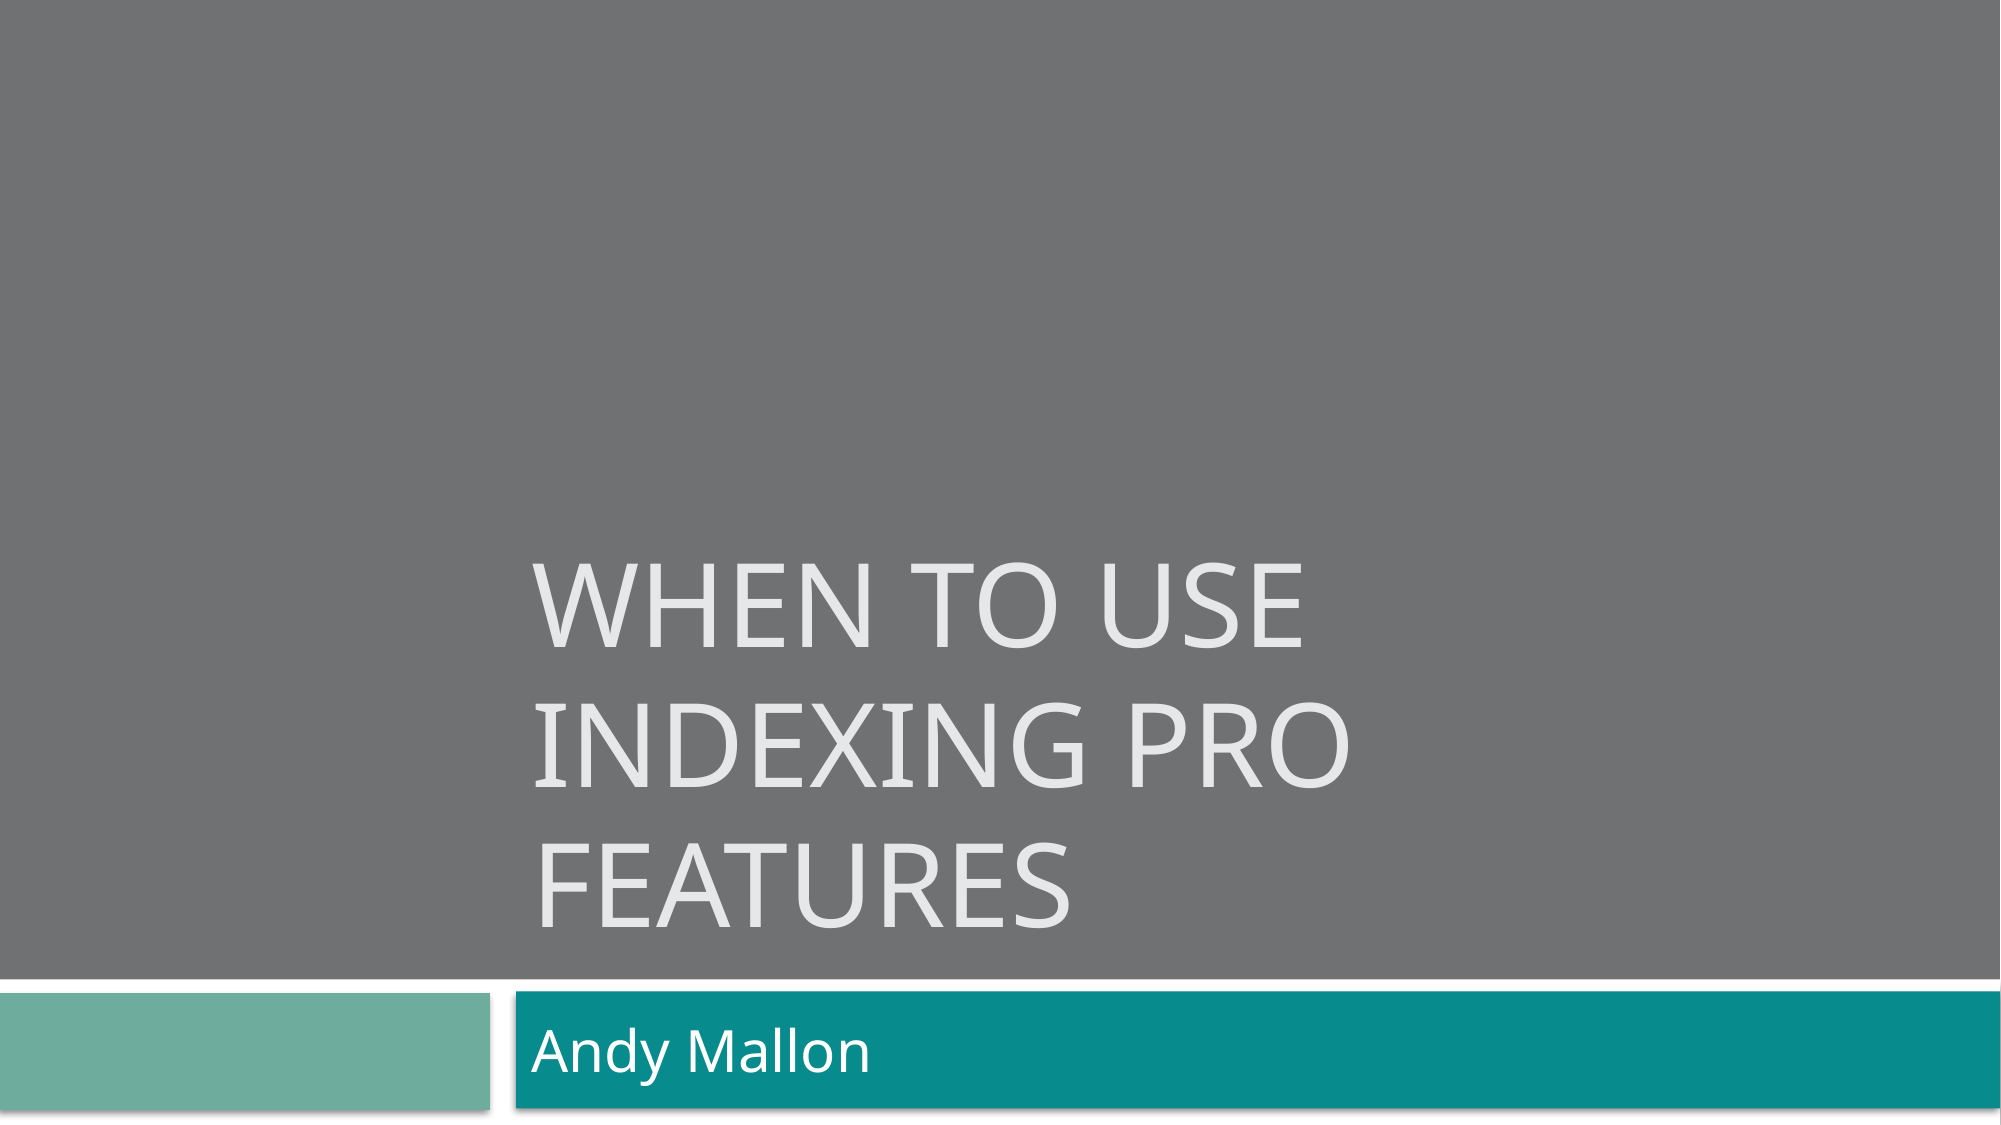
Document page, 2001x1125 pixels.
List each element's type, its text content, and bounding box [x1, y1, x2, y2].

subtitle Andy Mallon [516, 992, 1942, 1105]
title When to use indexing pro Features [516, 512, 1934, 959]
